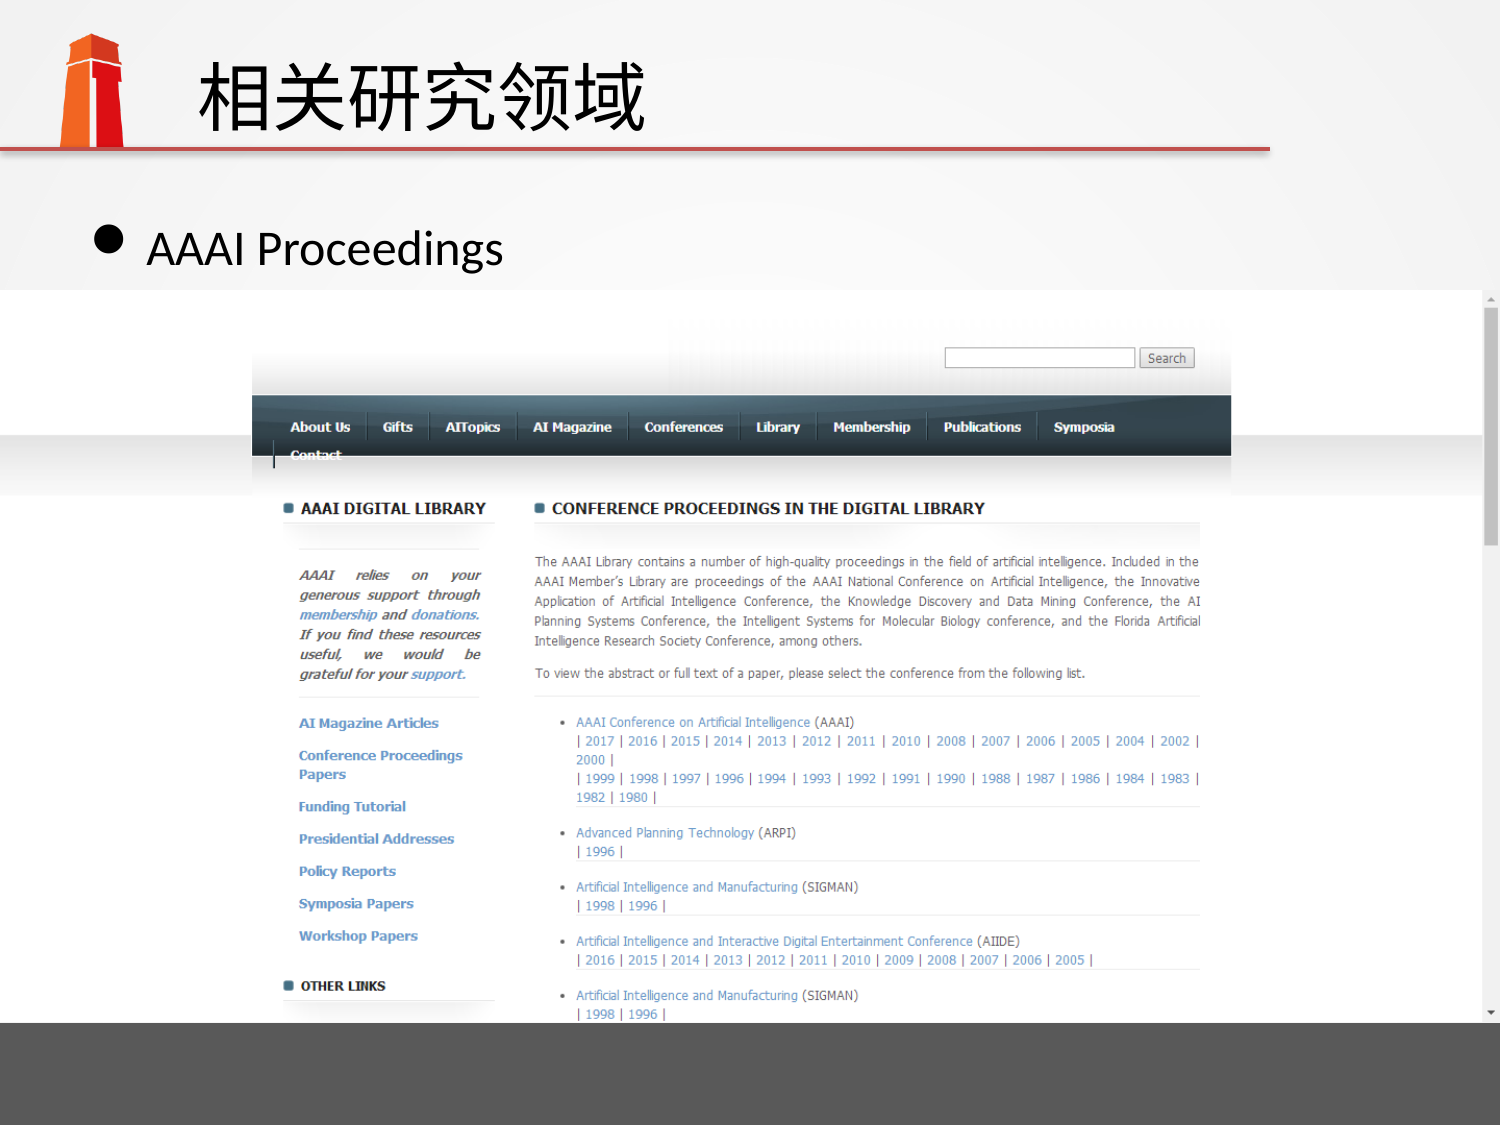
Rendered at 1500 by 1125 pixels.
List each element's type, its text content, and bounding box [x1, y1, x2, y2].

picture [0, 290, 1500, 1023]
picture [16, 11, 166, 147]
title 相关研究领域 [183, 42, 1270, 149]
list AAAI Proceedings [75, 208, 1425, 289]
